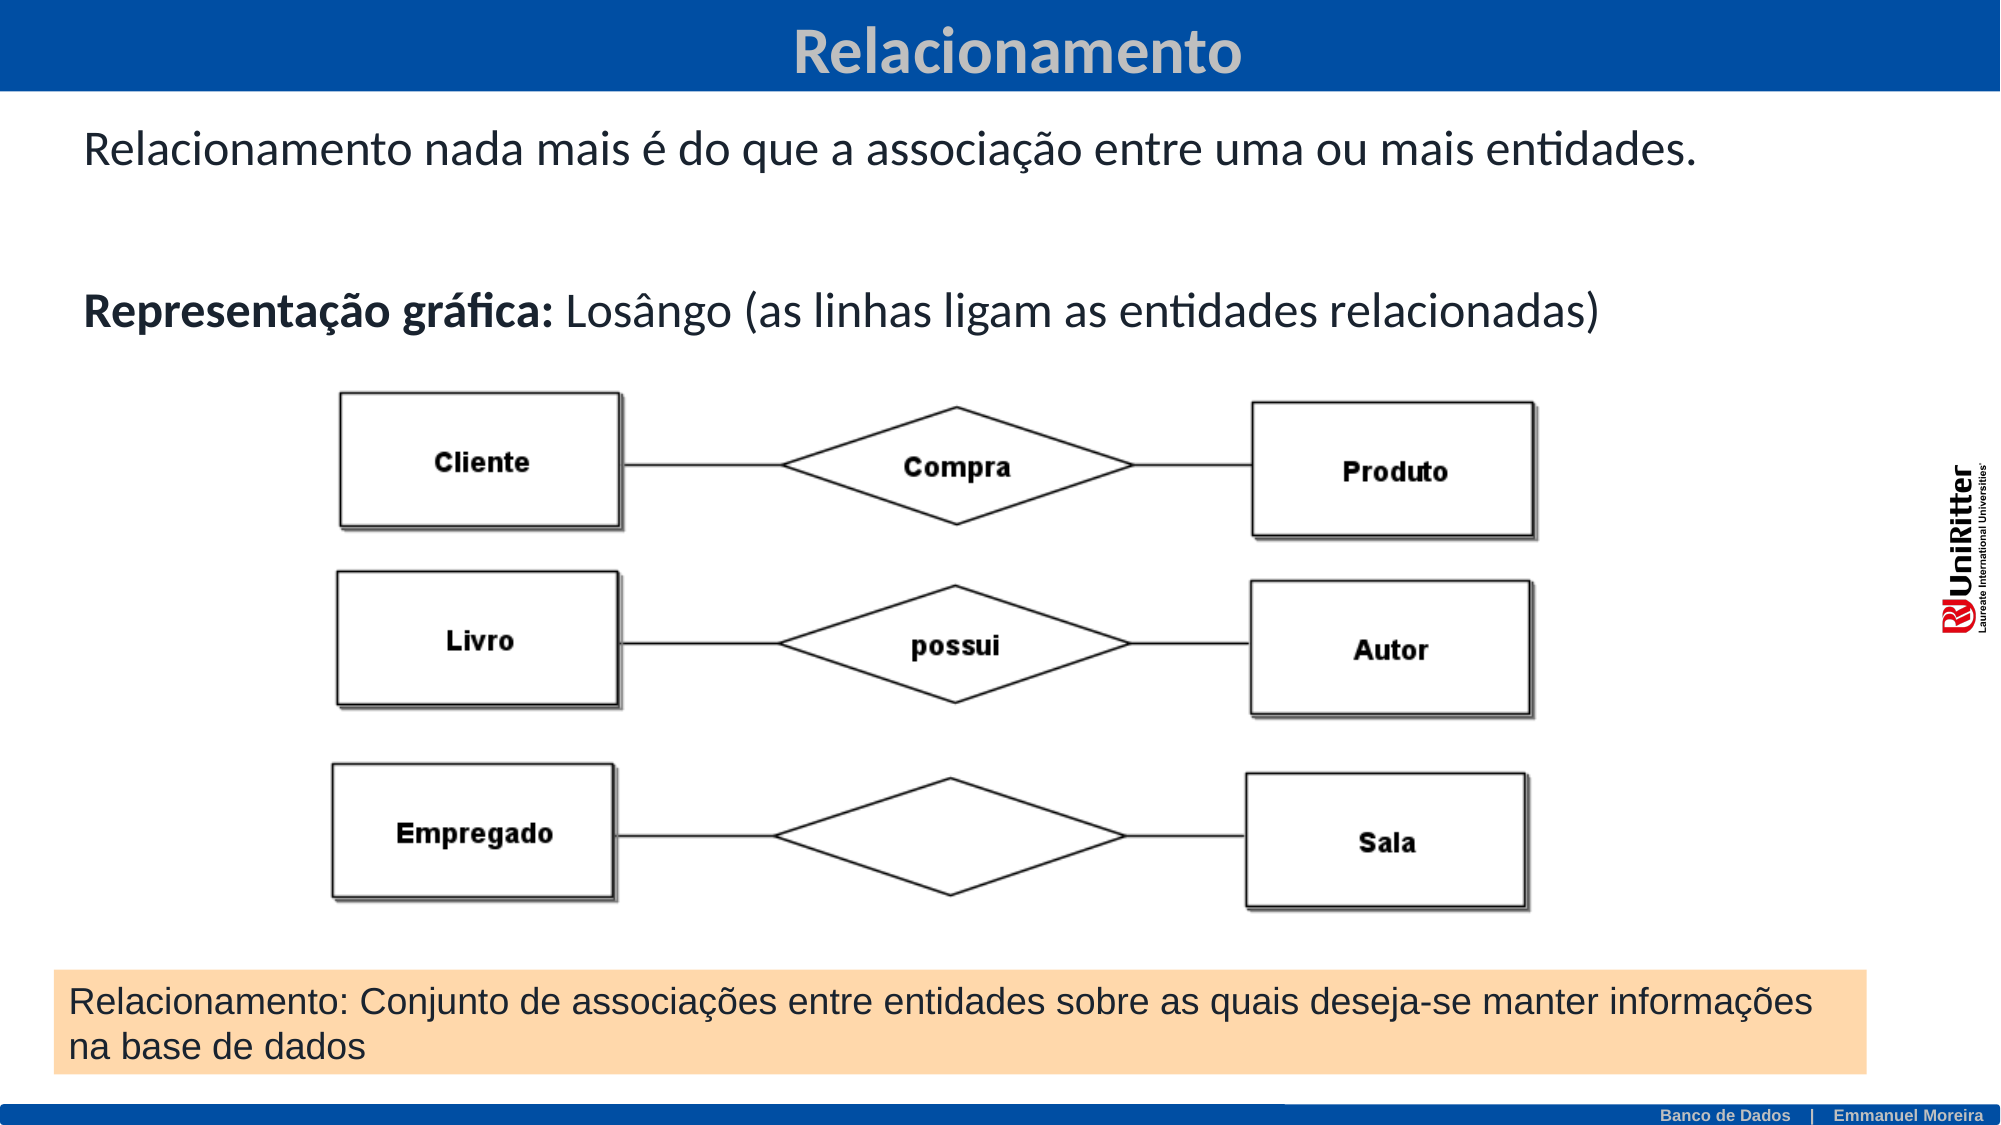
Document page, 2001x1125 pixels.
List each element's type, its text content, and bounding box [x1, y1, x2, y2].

picture [1932, 457, 2000, 644]
text_box Relacionamento [778, 0, 1259, 95]
text_box Relacionamento: Conjunto de associações entre entidades sobre as quais deseja-se manter informações na base de dados [53, 969, 1867, 1075]
picture [304, 344, 1565, 956]
text_box Relacionamento nada mais é do que a associação entre uma ou mais entidades. Representação gráfica: Losângo (as linhas ligam as entidades relacionadas) [68, 104, 1768, 345]
